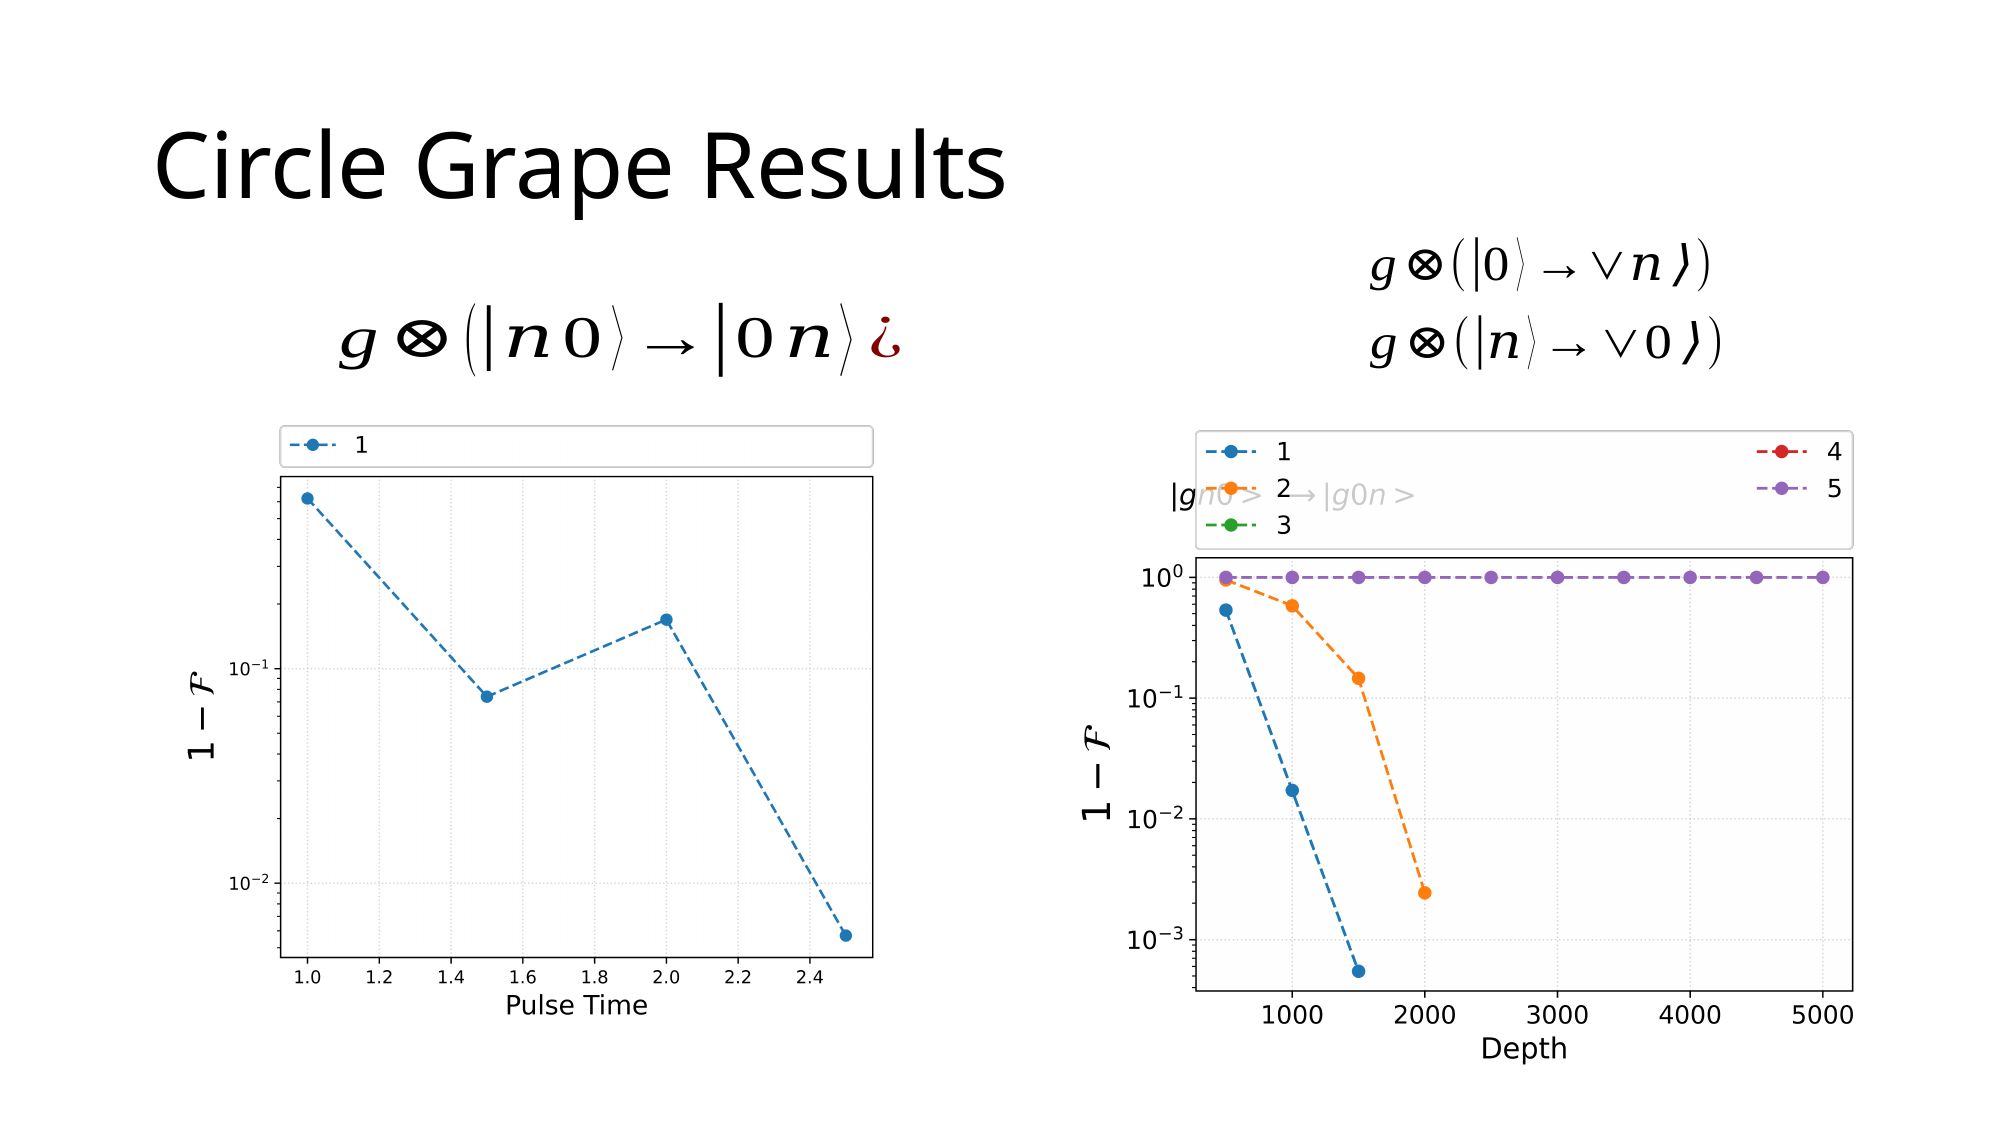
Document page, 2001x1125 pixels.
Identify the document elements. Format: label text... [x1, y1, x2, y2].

picture [185, 400, 949, 1037]
title Circle Grape Results [137, 59, 1863, 278]
picture [1050, 400, 1882, 1094]
